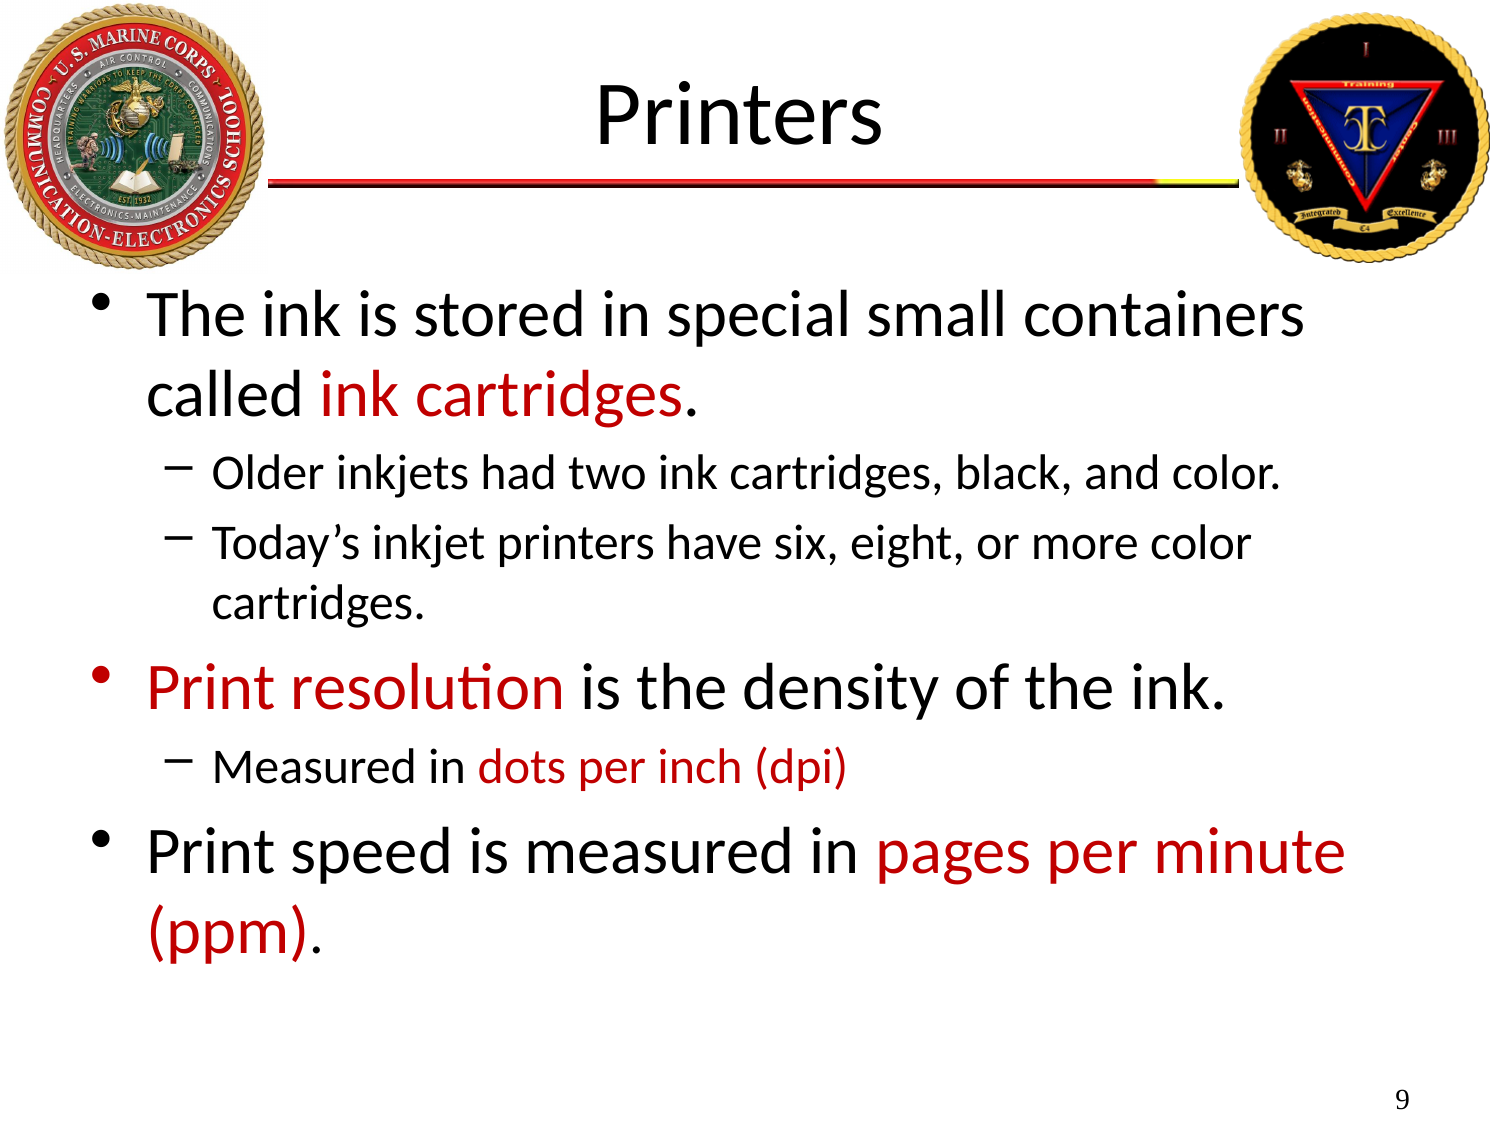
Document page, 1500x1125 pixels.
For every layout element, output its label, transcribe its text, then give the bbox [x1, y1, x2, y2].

picture [1239, 12, 1490, 263]
picture [0, 0, 268, 274]
title Printers [75, 45, 1425, 233]
list The ink is stored in special small containers called ink cartridges. Older inkjets had two ink cartridges, black, and color. Today’s inkjet printers have six, eight, or more color cartridges. Print resolution is the density of the ink. Measured in dots per inch (dpi) Print speed is measured in pages per minute (ppm). [75, 262, 1425, 1005]
